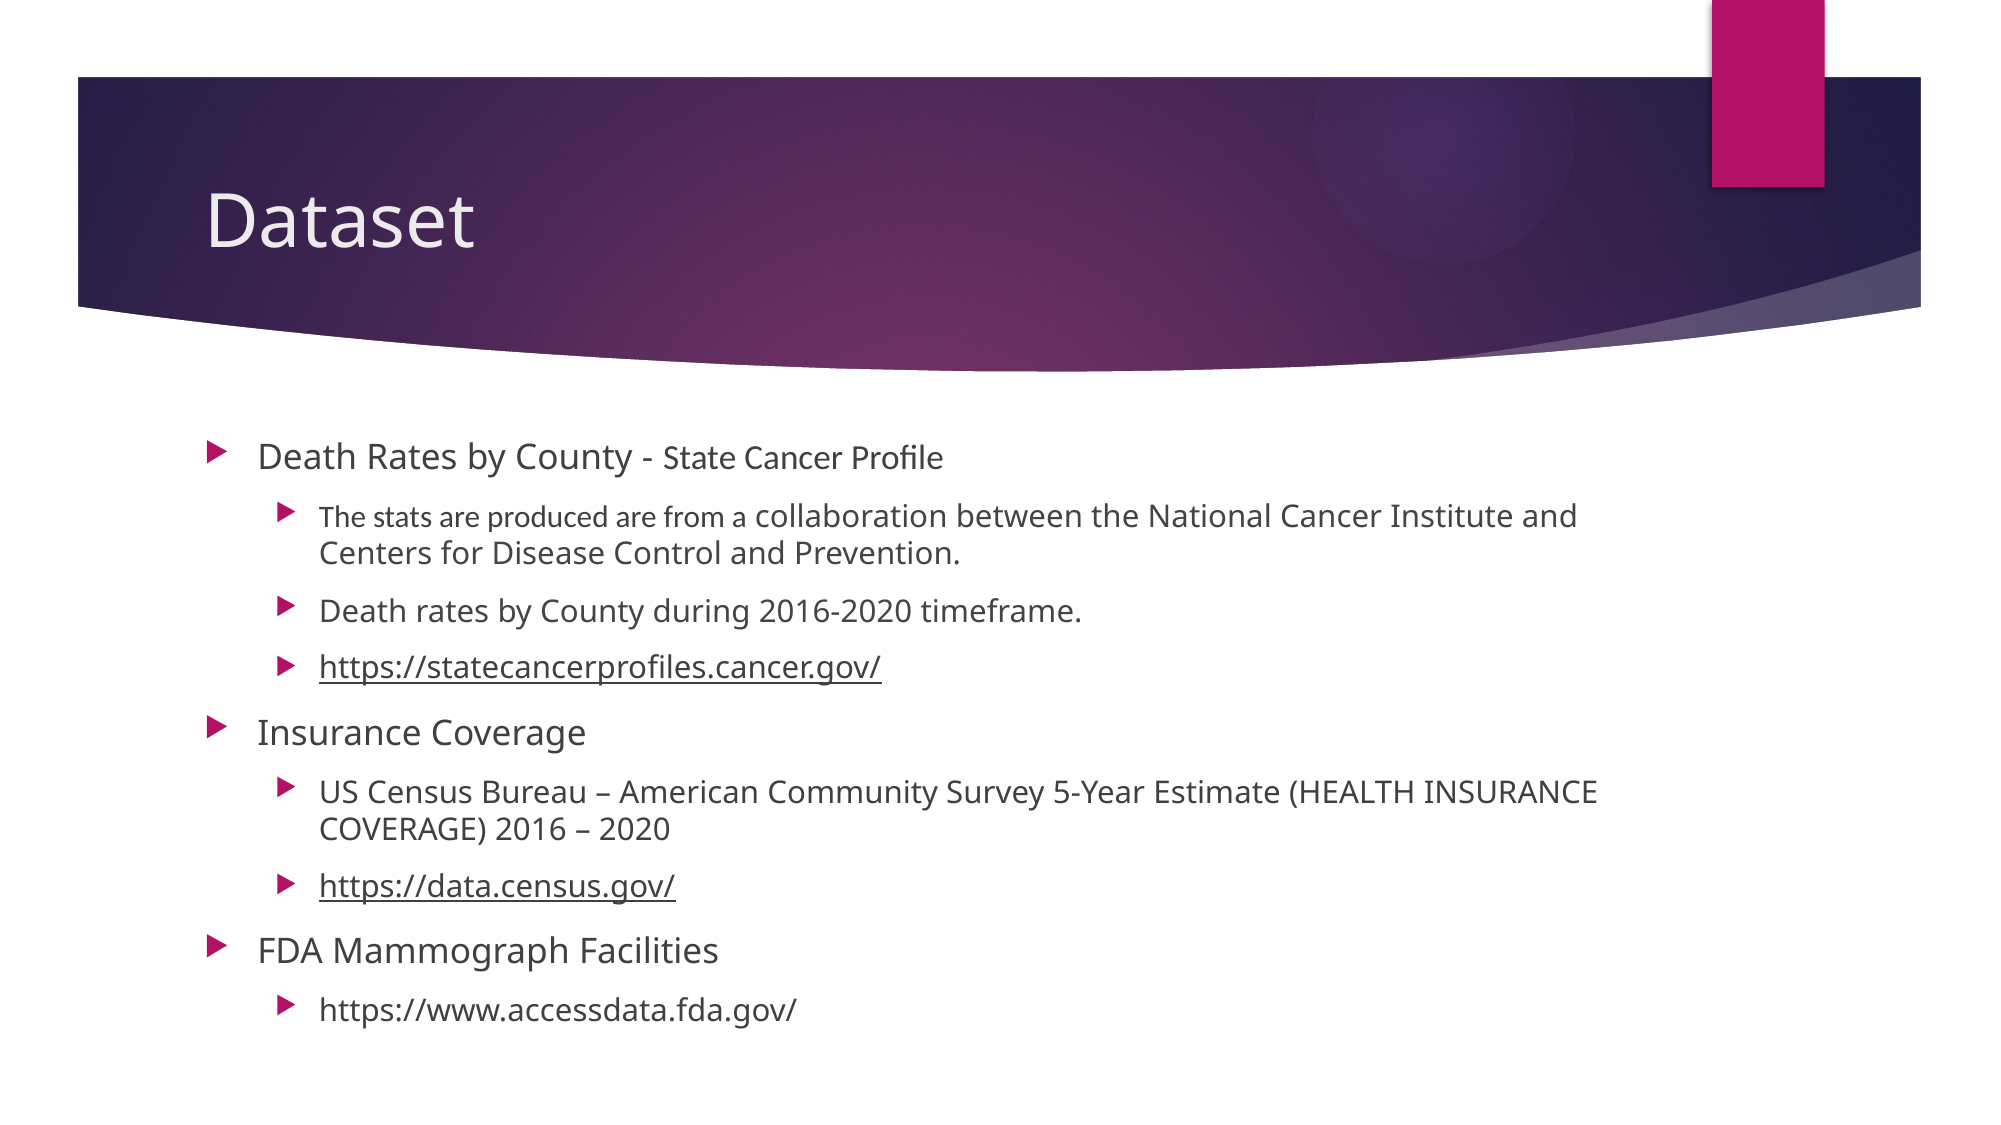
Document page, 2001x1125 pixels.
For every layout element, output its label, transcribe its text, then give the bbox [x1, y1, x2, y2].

title Dataset [189, 159, 1627, 276]
list Death Rates by County - State Cancer Profile The stats are produced are from a collaboration between the National Cancer Institute and Centers for Disease Control and Prevention. Death rates by County during 2016-2020 timeframe. https://statecancerprofiles.cancer.gov/ Insurance Coverage US Census Bureau – American Community Survey 5-Year Estimate (HEALTH INSURANCE COVERAGE) 2016 – 2020 https://data.census.gov/ FDA Mammograph Facilities https://www.accessdata.fda.gov/ [189, 427, 1638, 1040]
